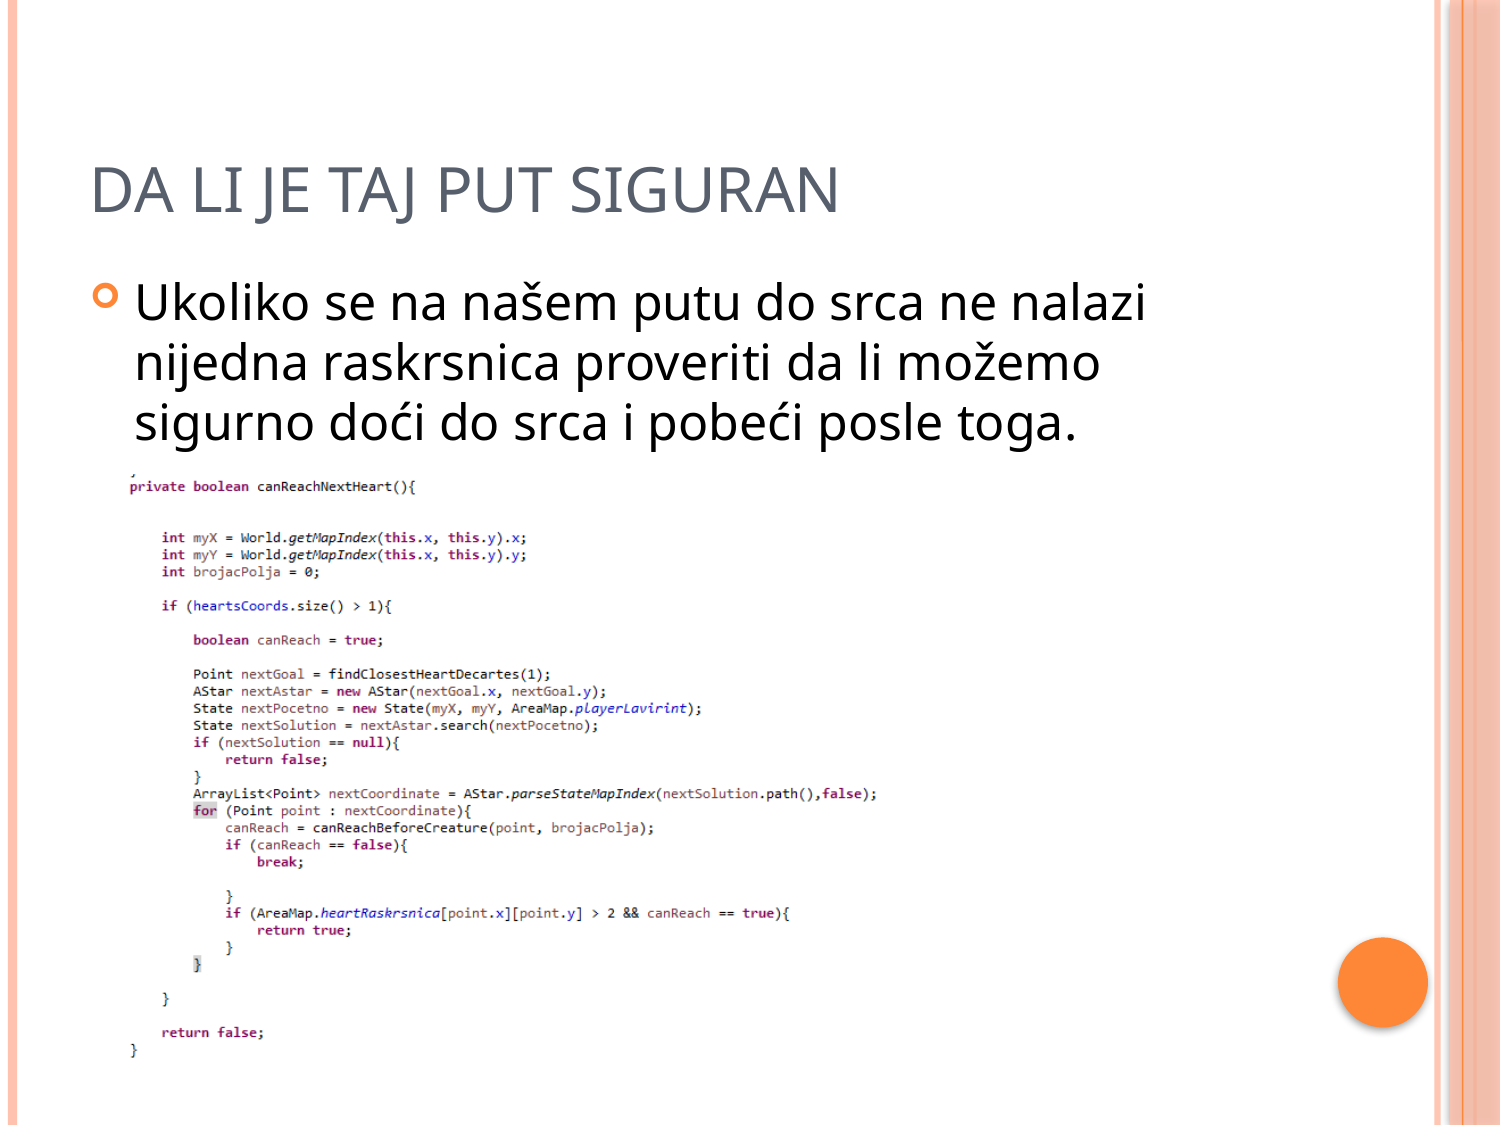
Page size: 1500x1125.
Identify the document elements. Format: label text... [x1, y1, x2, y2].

picture [99, 474, 913, 1069]
list Ukoliko se na našem putu do srca ne nalazi nijedna raskrsnica proveriti da li možemo sigurno doći do srca i pobeći posle toga. [75, 262, 1300, 1062]
title Da li je taj put siguran [75, 45, 1300, 233]
